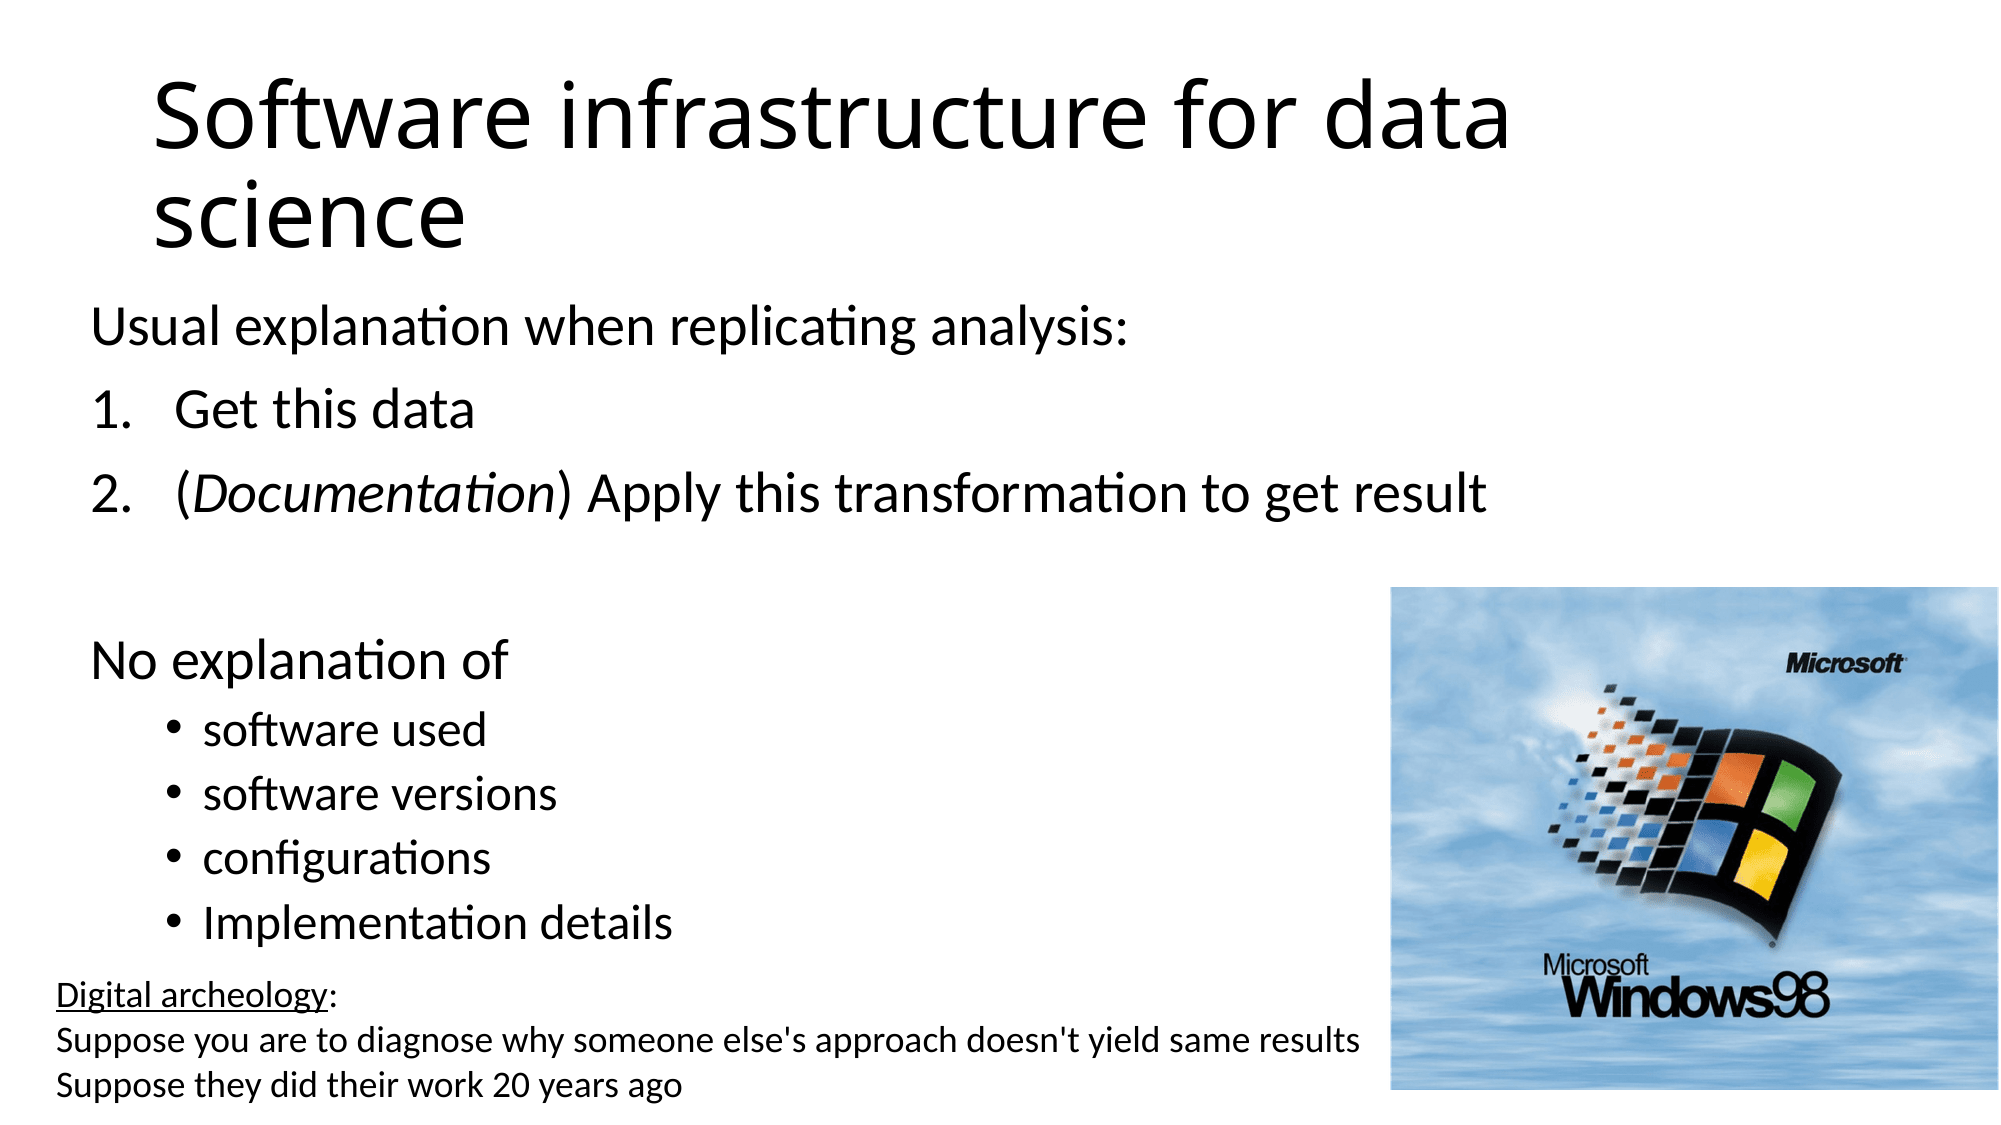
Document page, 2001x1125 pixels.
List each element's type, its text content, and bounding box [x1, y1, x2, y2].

list Usual explanation when replicating analysis: Get this data (Documentation) Apply this transformation to get result No explanation of software used software versions configurations Implementation details [75, 287, 1800, 962]
text_box Digital archeology: Suppose you are to diagnose why someone else's approach doesn't yield same results Suppose they did their work 20 years ago [41, 962, 1486, 1113]
picture [1318, 587, 2000, 1090]
title Software infrastructure for data science [137, 59, 1863, 278]
